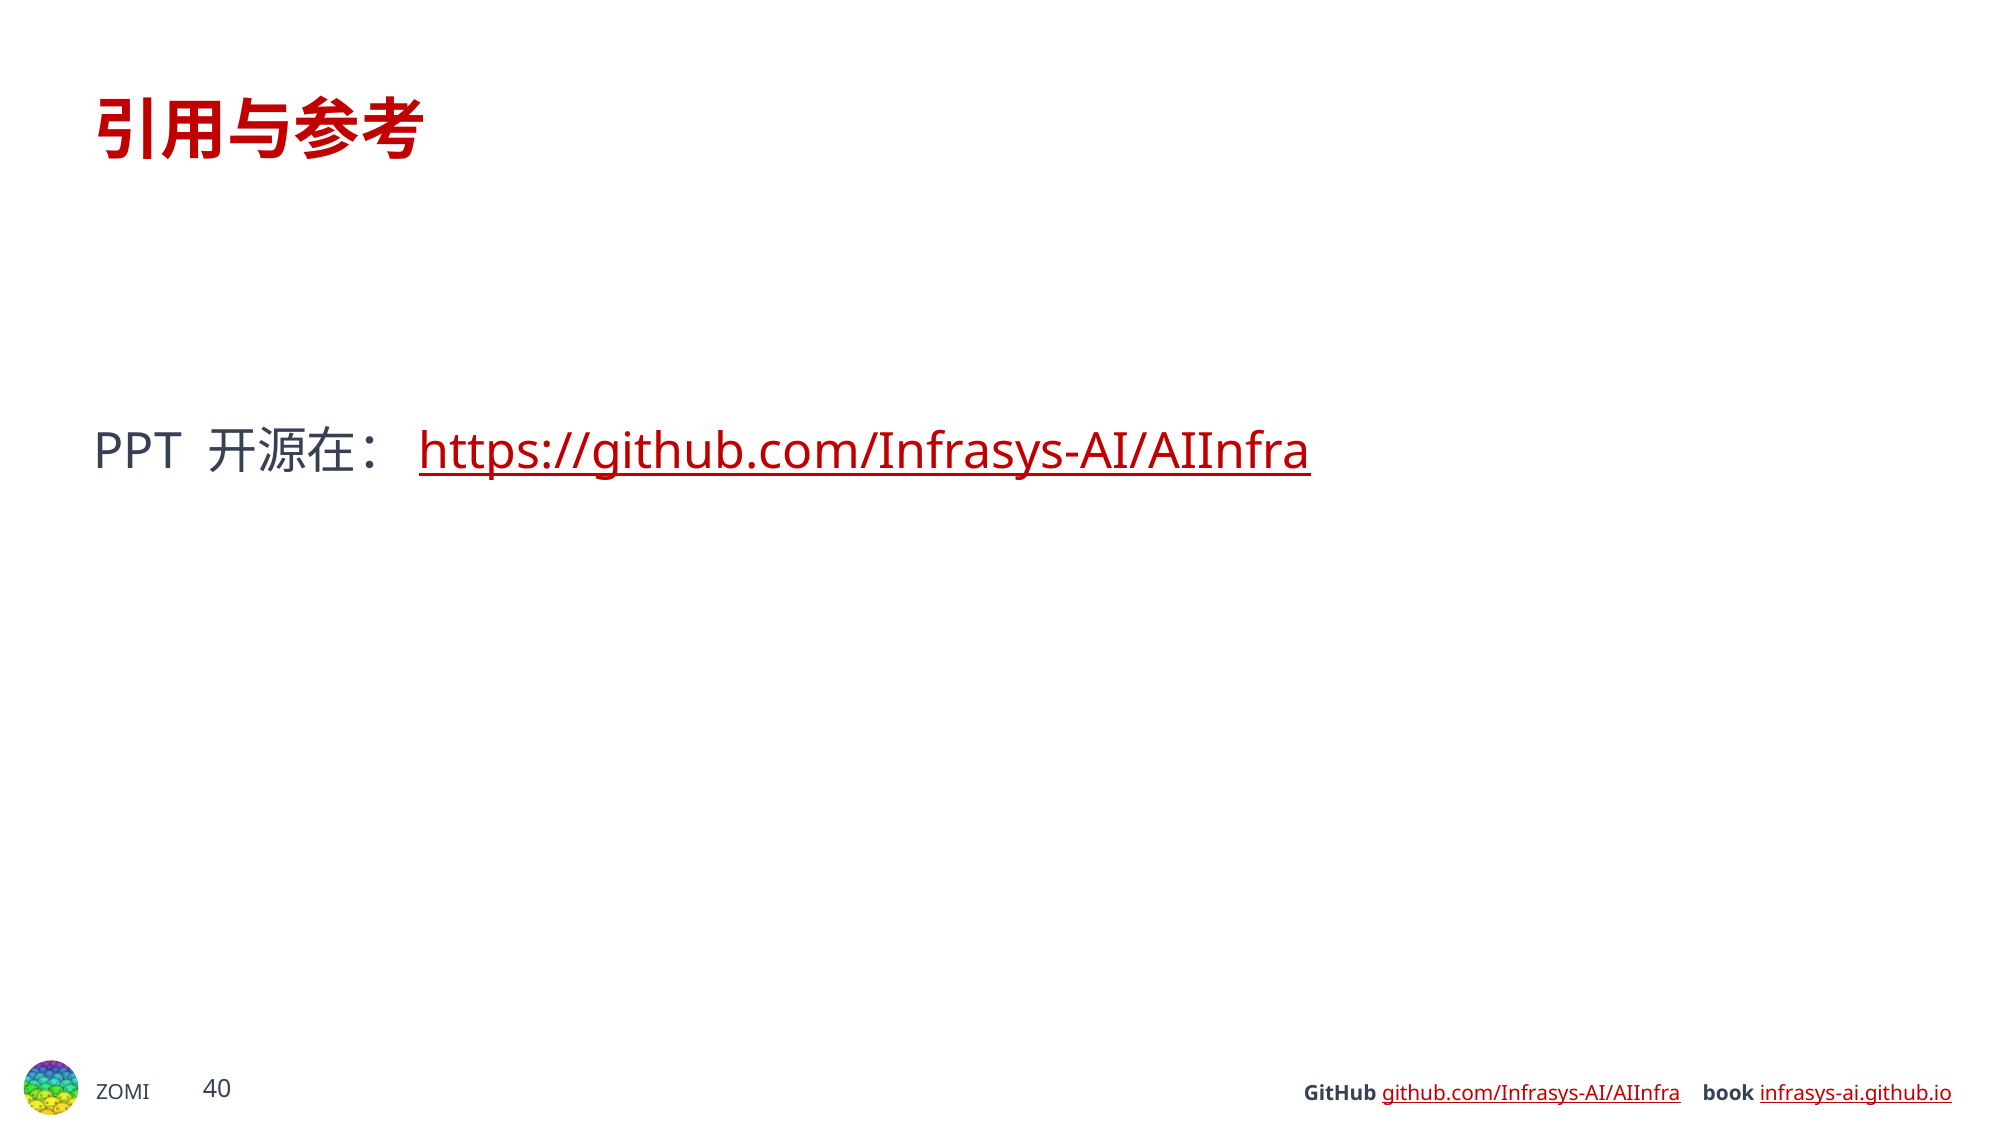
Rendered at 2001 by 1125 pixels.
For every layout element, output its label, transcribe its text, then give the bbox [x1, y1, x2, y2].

picture [23, 1060, 79, 1115]
list PPT 开源在：https://github.com/Infrasys-AI/AIInfra [79, 212, 1910, 1047]
title 引用与参考 [79, 78, 1910, 175]
